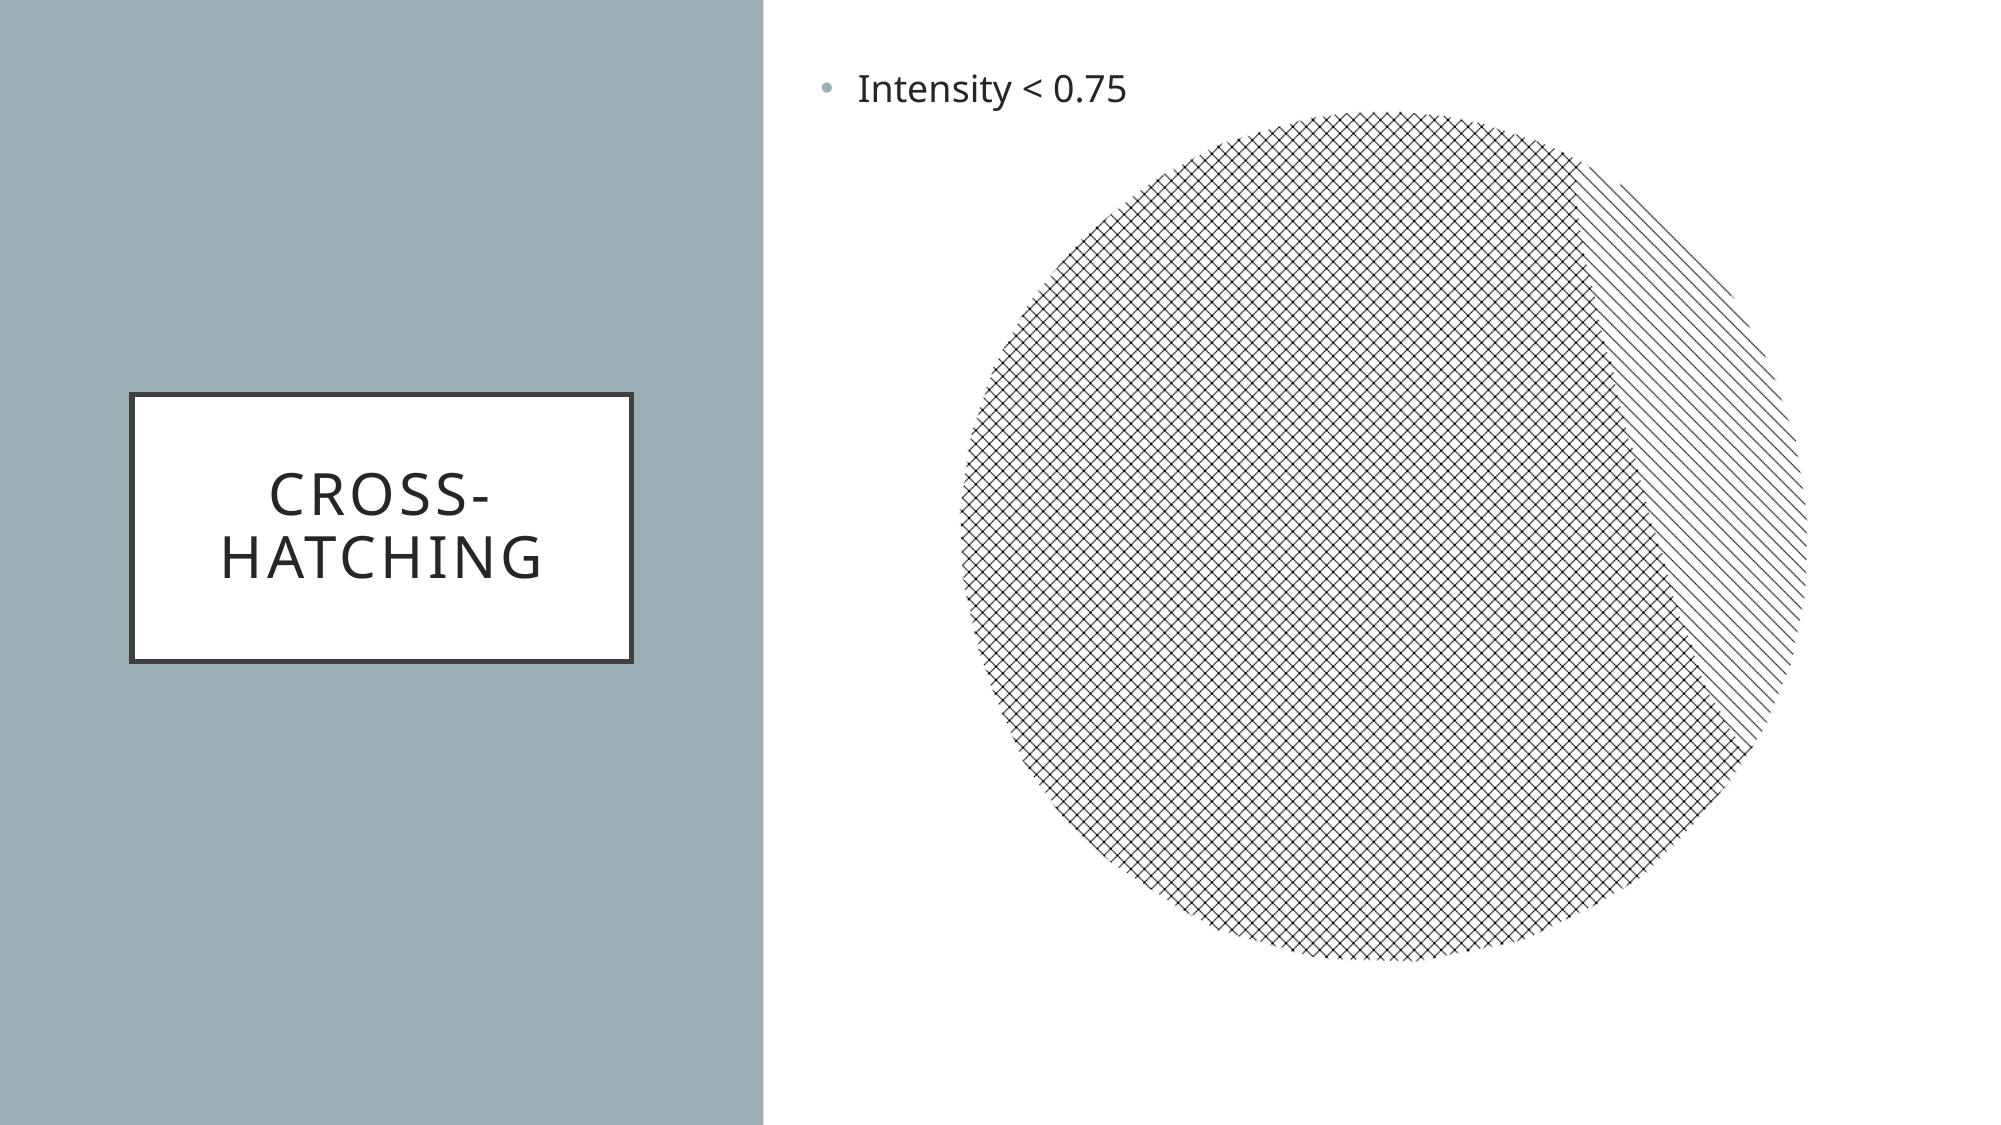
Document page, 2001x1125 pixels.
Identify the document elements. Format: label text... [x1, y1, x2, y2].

picture [945, 104, 1819, 969]
text_box [764, 0, 2000, 1125]
title Cross-hatching [129, 392, 634, 664]
text_box Intensity < 0.75 [795, 57, 1533, 593]
text_box [0, 0, 764, 1125]
